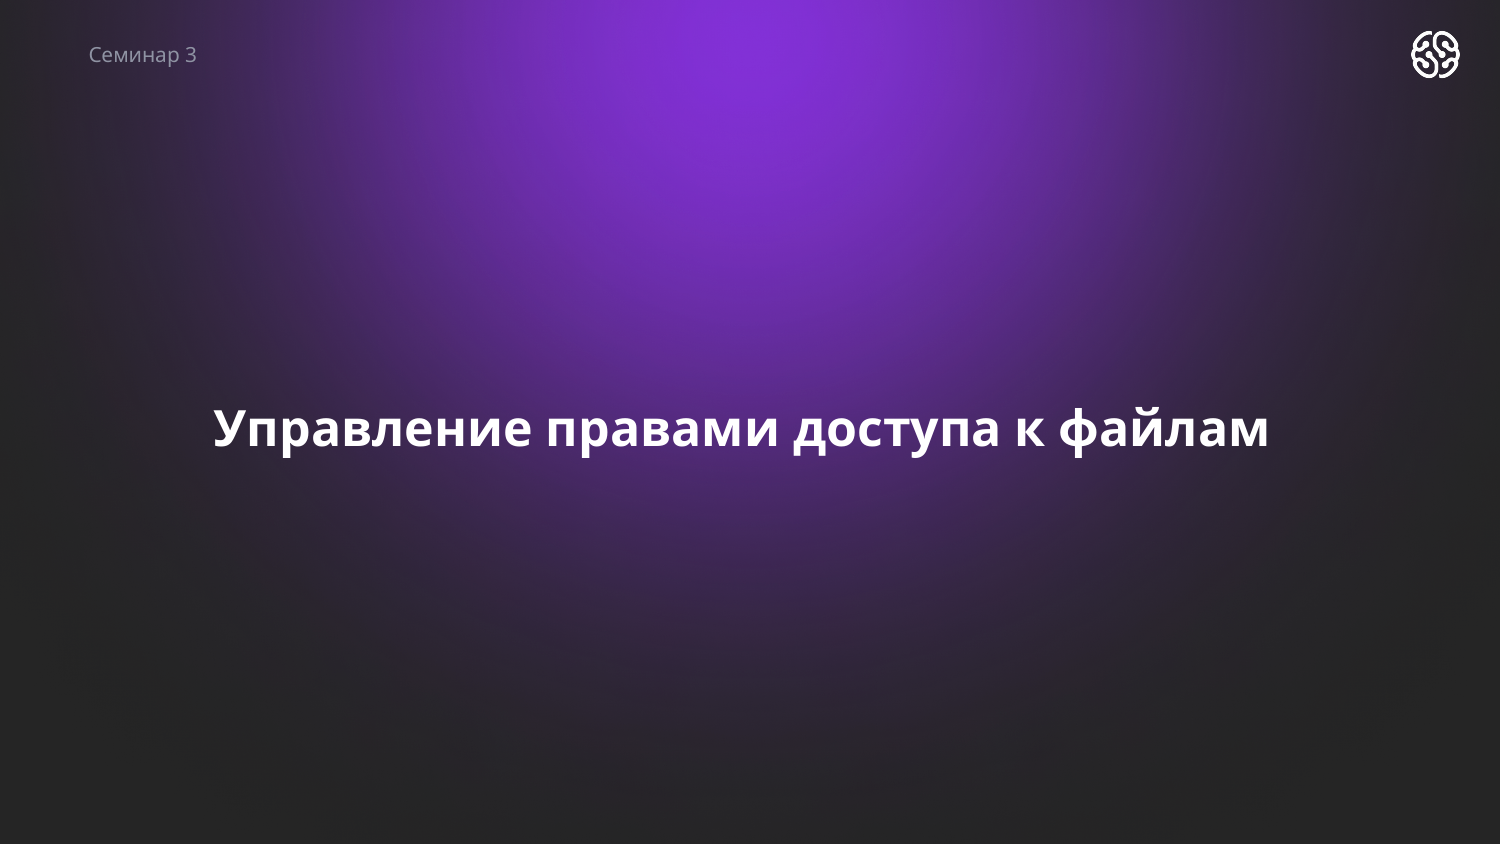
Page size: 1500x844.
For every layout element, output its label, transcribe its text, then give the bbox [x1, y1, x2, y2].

picture [0, 0, 1500, 844]
subtitle Семинар 3 [88, 24, 1066, 84]
title Управление правами доступа к файлам [88, 212, 1412, 632]
